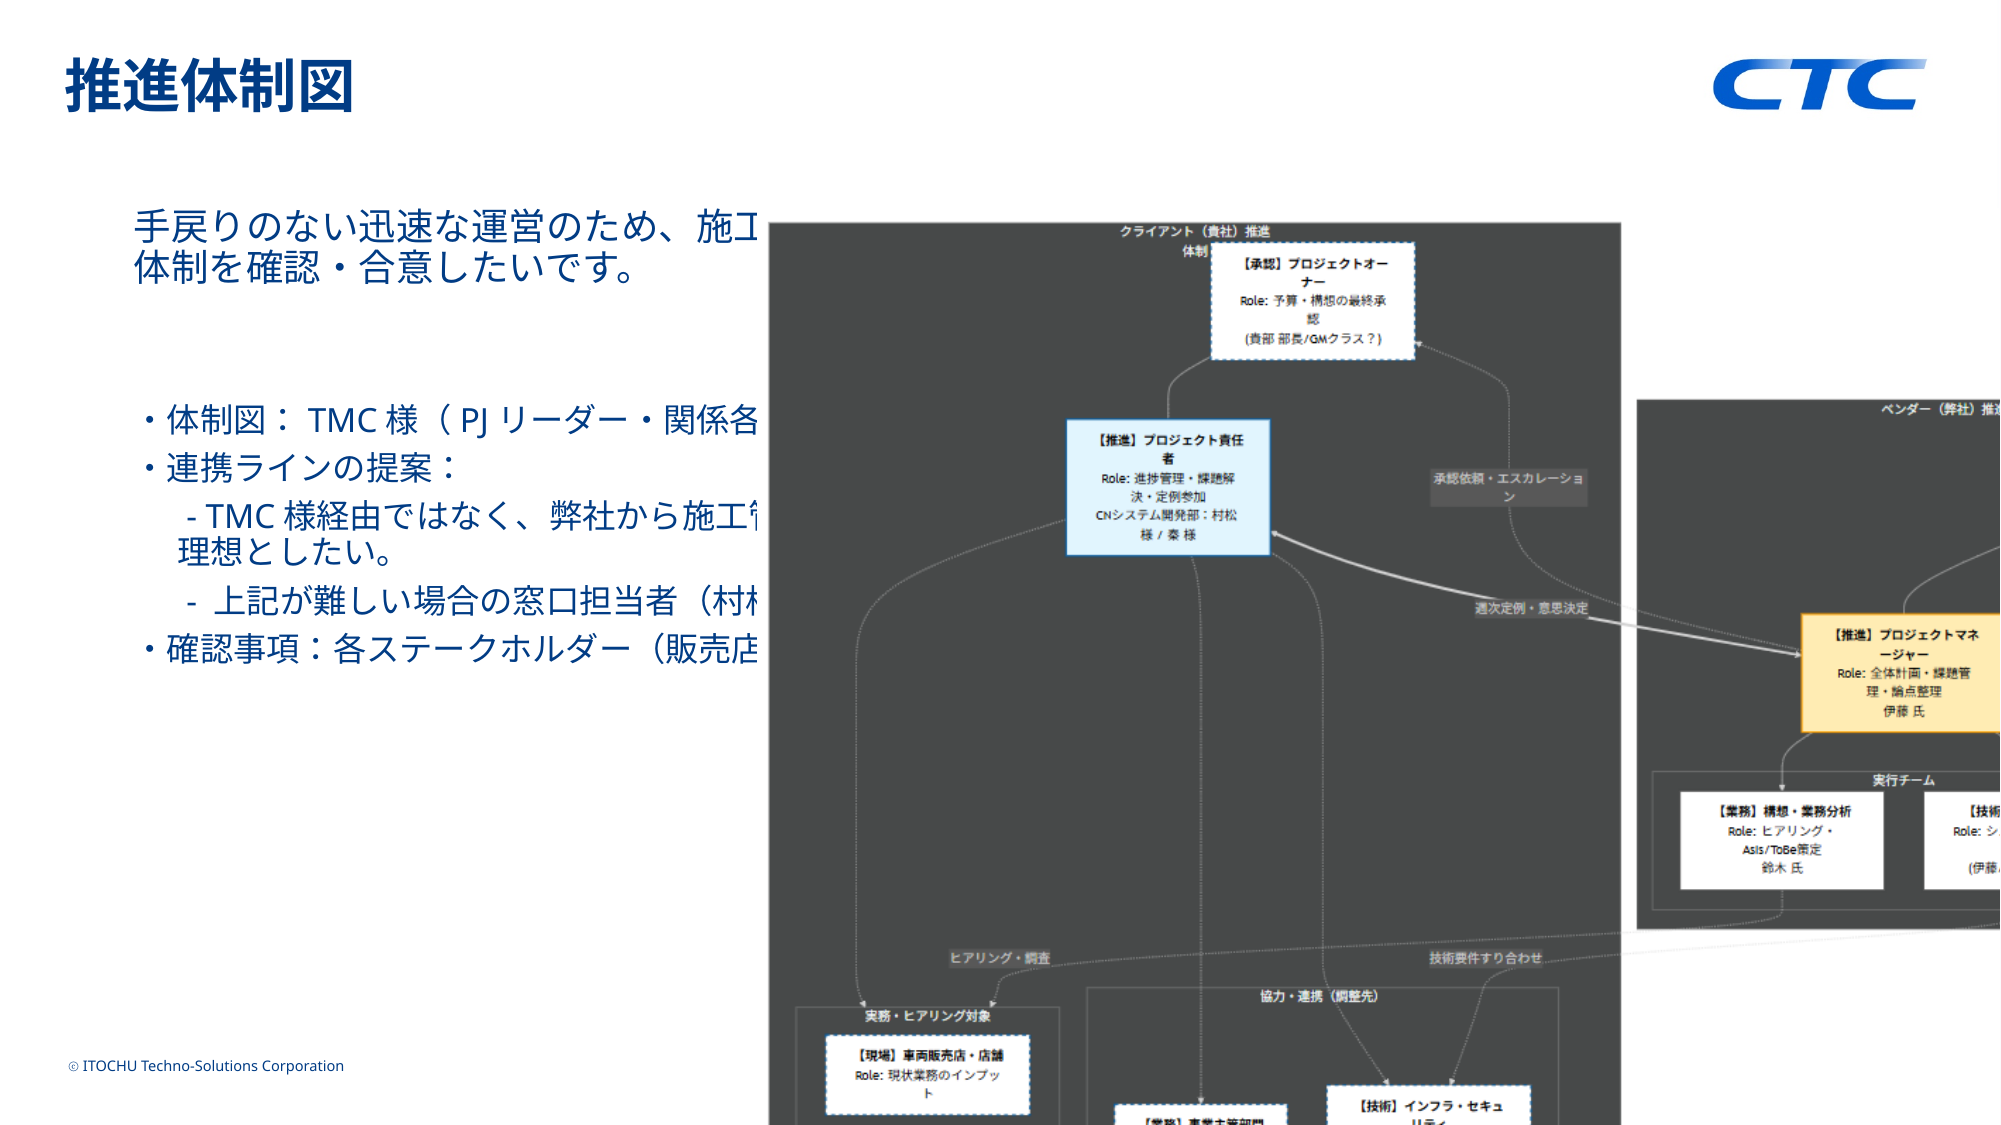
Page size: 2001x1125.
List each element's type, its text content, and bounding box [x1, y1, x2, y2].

list 手戻りのない迅速な運営のため、施工会社等を含むステークホルダーとの「直接連携」が可能か、窓口体制を確認・合意したいです。 [133, 208, 757, 351]
title 推進体制図 [64, 56, 1601, 128]
picture [0, 0, 2001, 1125]
text_box ・体制図：TMC様（PJリーダー・関係各所）、CTC（PM伊藤・メンバー鈴木・管理責任者太田） ・連携ラインの提案： - TMC様経由ではなく、弊社から施工管理会社・施工会社様へ「直接」連絡・ヒアリングさせていただく運用を理想としたい。 - 上記が難しい場合の窓口担当者（村松様等）の確認。 ・確認事項：各ステークホルダー（販売店・施工店）の窓口体制の現状について。 [133, 403, 757, 1020]
